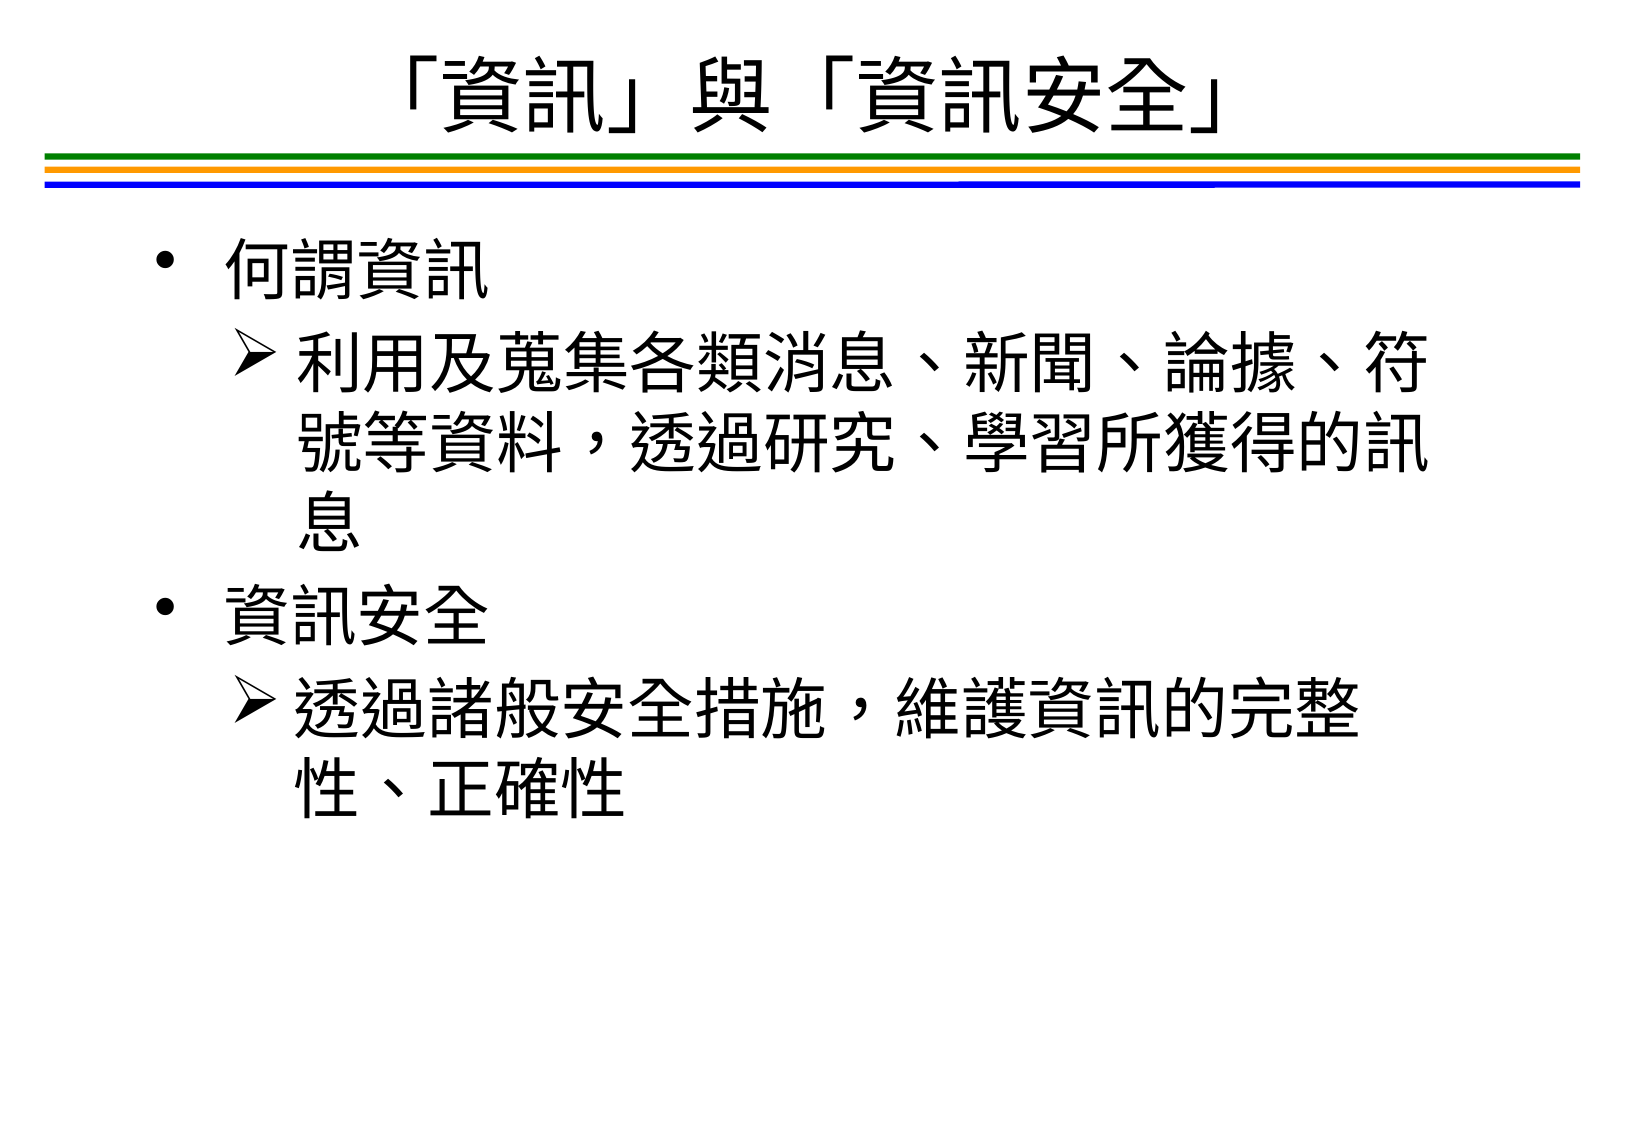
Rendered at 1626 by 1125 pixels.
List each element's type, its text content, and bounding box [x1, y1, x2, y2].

list 何謂資訊 利用及蒐集各類消息、新聞、論據、符號等資料，透過研究、學習所獲得的訊息 資訊安全 透過諸般安全措施，維護資訊的完整性、正確性 [139, 220, 1490, 964]
title 「資訊」與「資訊安全」 [139, 0, 1490, 187]
